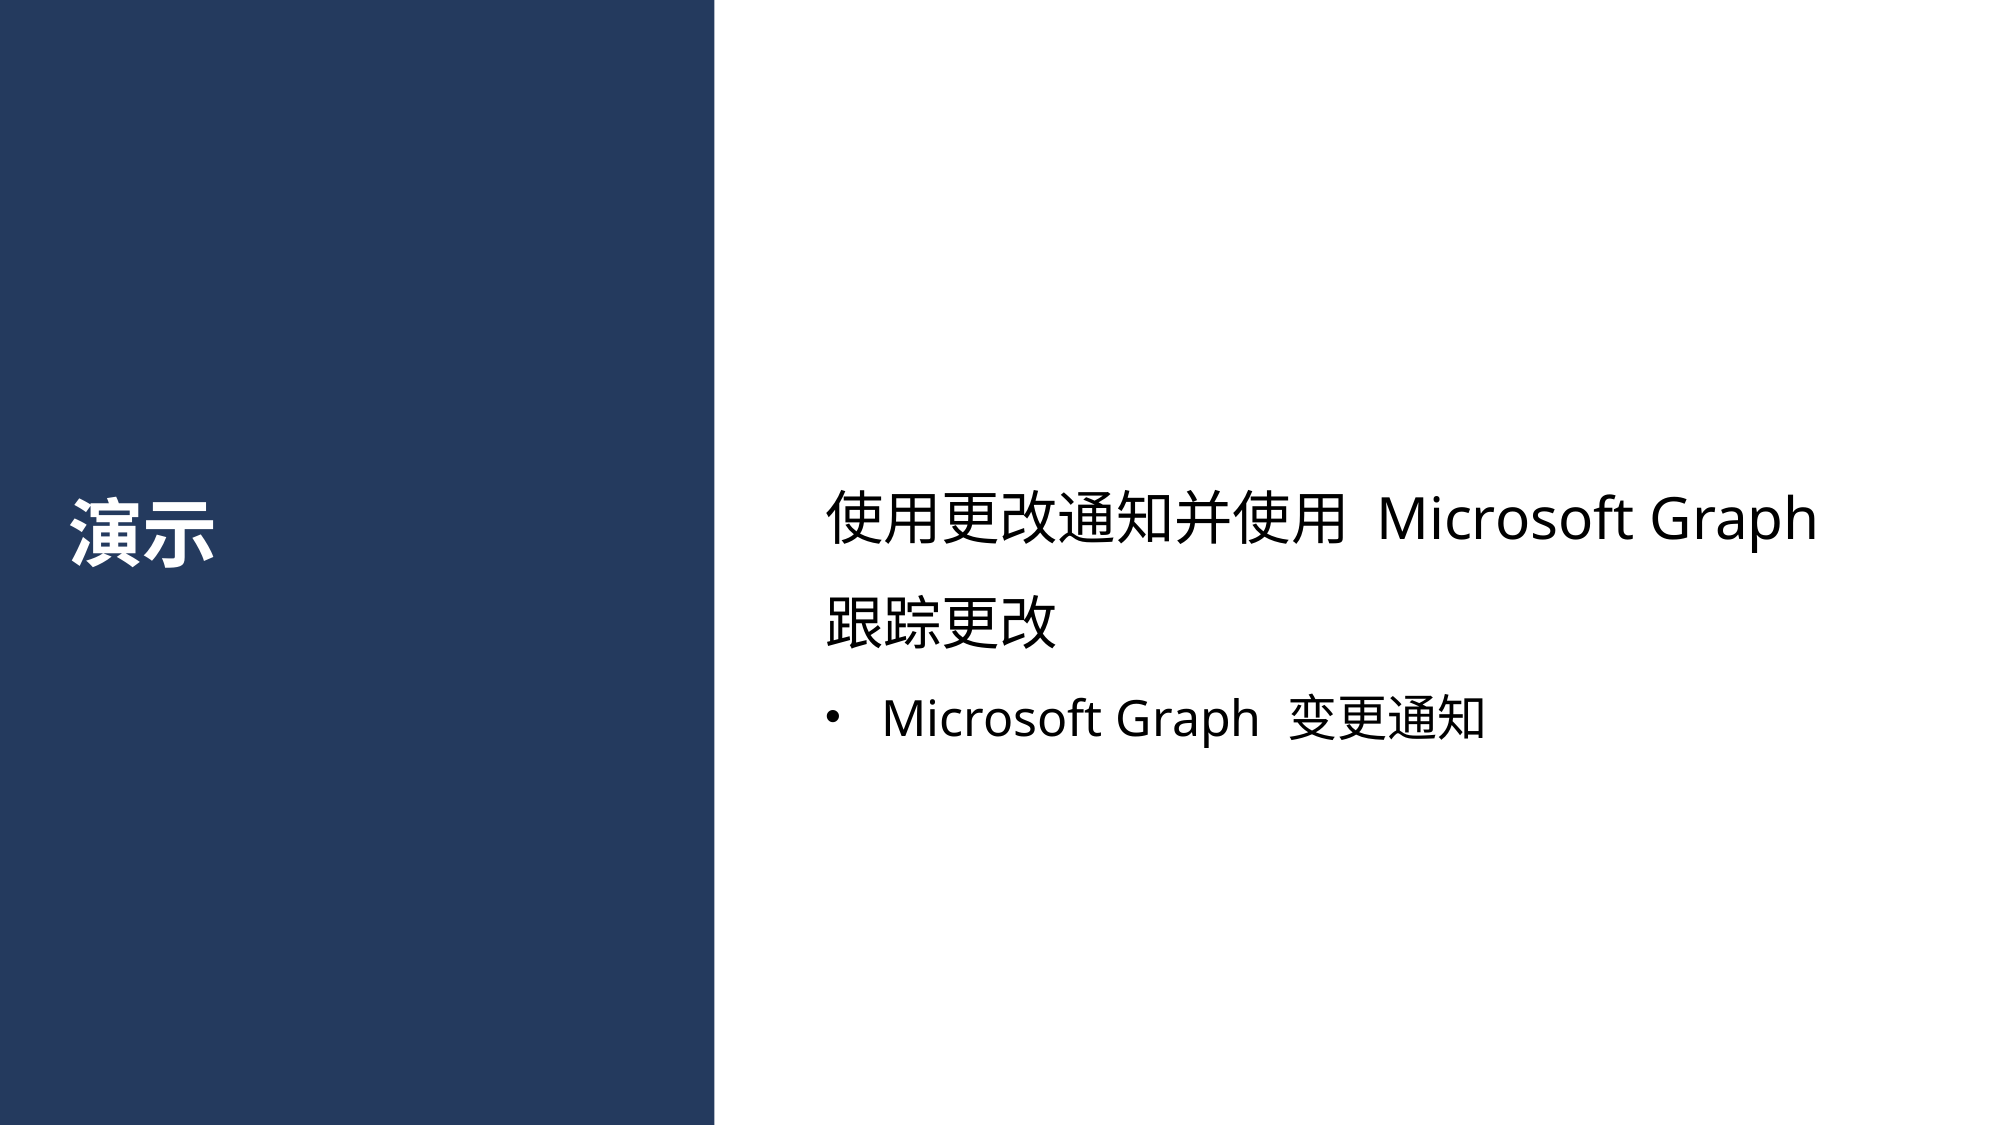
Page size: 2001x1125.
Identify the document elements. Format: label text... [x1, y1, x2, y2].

title 演示 [68, 485, 591, 577]
text_box 使用更改通知并使用 Microsoft Graph 跟踪更改 Microsoft Graph 变更通知 [824, 446, 1849, 747]
